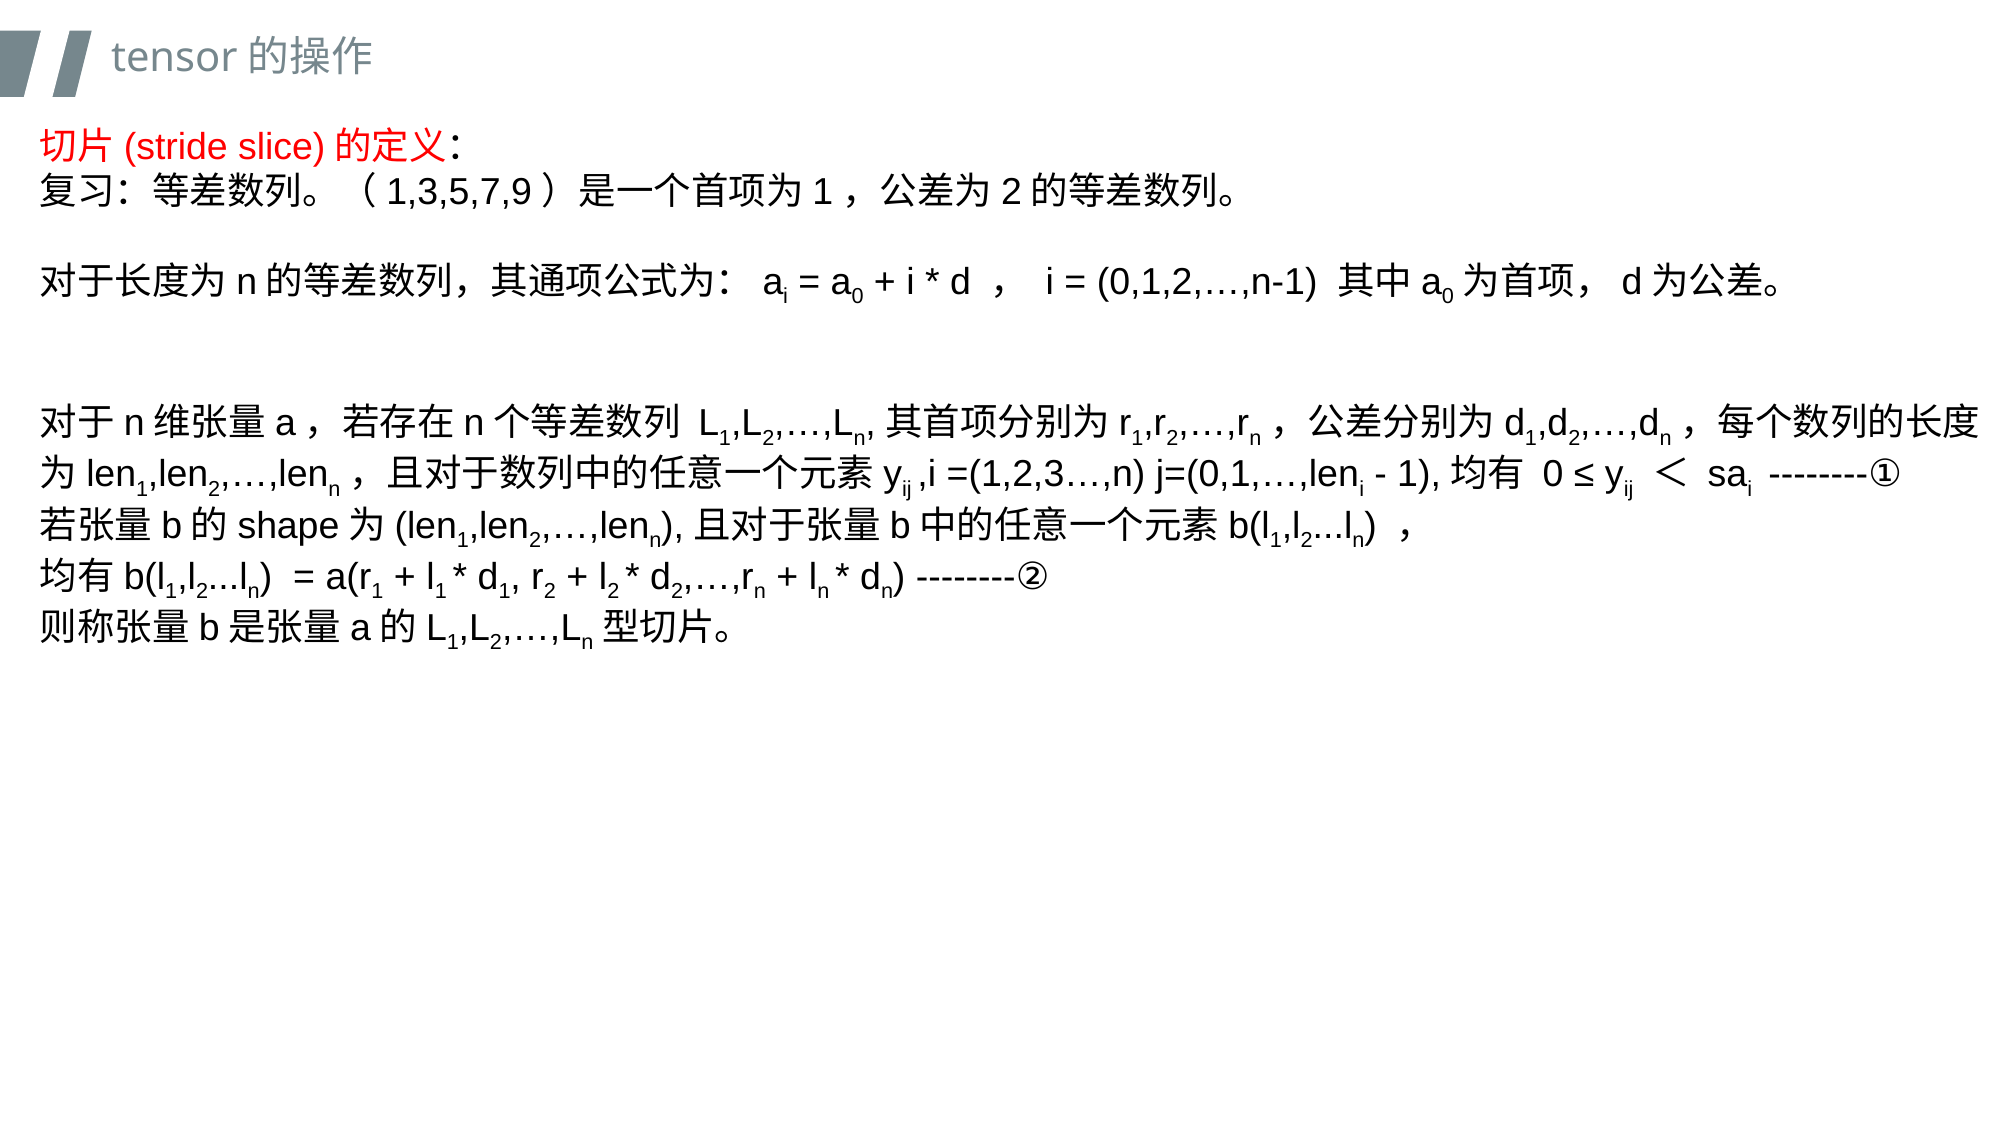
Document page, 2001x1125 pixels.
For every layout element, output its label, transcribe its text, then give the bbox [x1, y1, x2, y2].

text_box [0, 27, 92, 97]
text_box tensor的操作 [96, 17, 413, 88]
text_box 切片(stride slice)的定义： 复习：等差数列。（1,3,5,7,9）是一个首项为1，公差为2的等差数列。 对于长度为n的等差数列，其通项公式为：ai = a0 + i * d ， i = (0,1,2,…,n-1) 其中a0为首项，d为公差。 对于n维张量a，若存在n个等差数列 L1,L2,…,Ln,其首项分别为r1,r2,…,rn，公差分别为d1,d2,…,dn，每个数列的长度为len1,len2,…,lenn，且对于数列中的任意一个元素yij ,i =(1,2,3…,n) j=(0,1,…,leni - 1),均有 0 ≤ yij ＜ sai --------① 若张量b的shape为(len1,len2,…,lenn),且对于张量b中的任意一个元素b(l1,l2...ln) ， 均有b(l1,l2...ln) = a(r1 + l1 * d1, r2 + l2 * d2,…,rn + ln * dn) --------② 则称张量b是张量a的L1,L2,…,Ln型切片。 [24, 114, 2000, 662]
